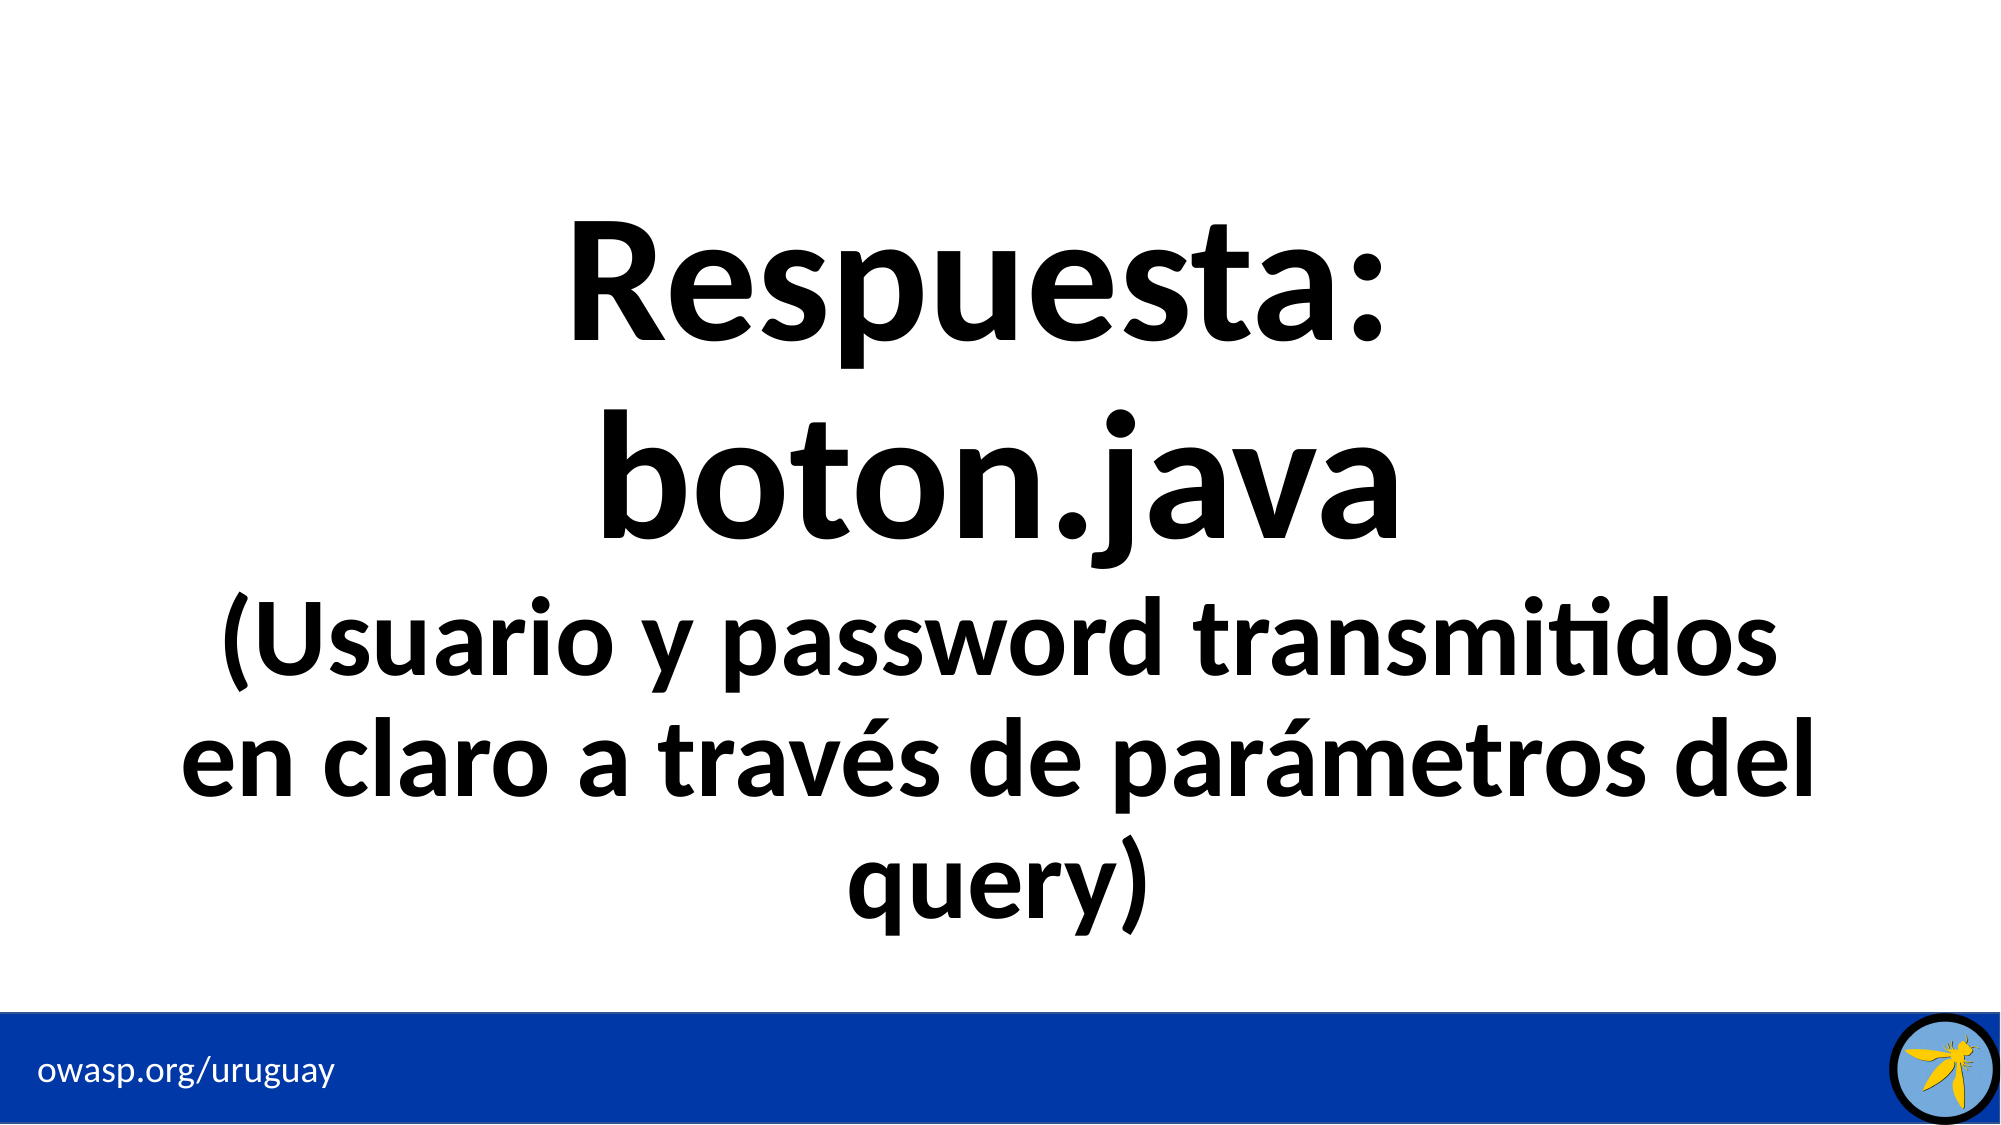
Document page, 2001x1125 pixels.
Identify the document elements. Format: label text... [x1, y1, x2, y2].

picture [1808, 932, 2001, 1125]
title Respuesta: boton.java (Usuario y password transmitidos en claro a través de parámetros del query) [137, 288, 1863, 837]
